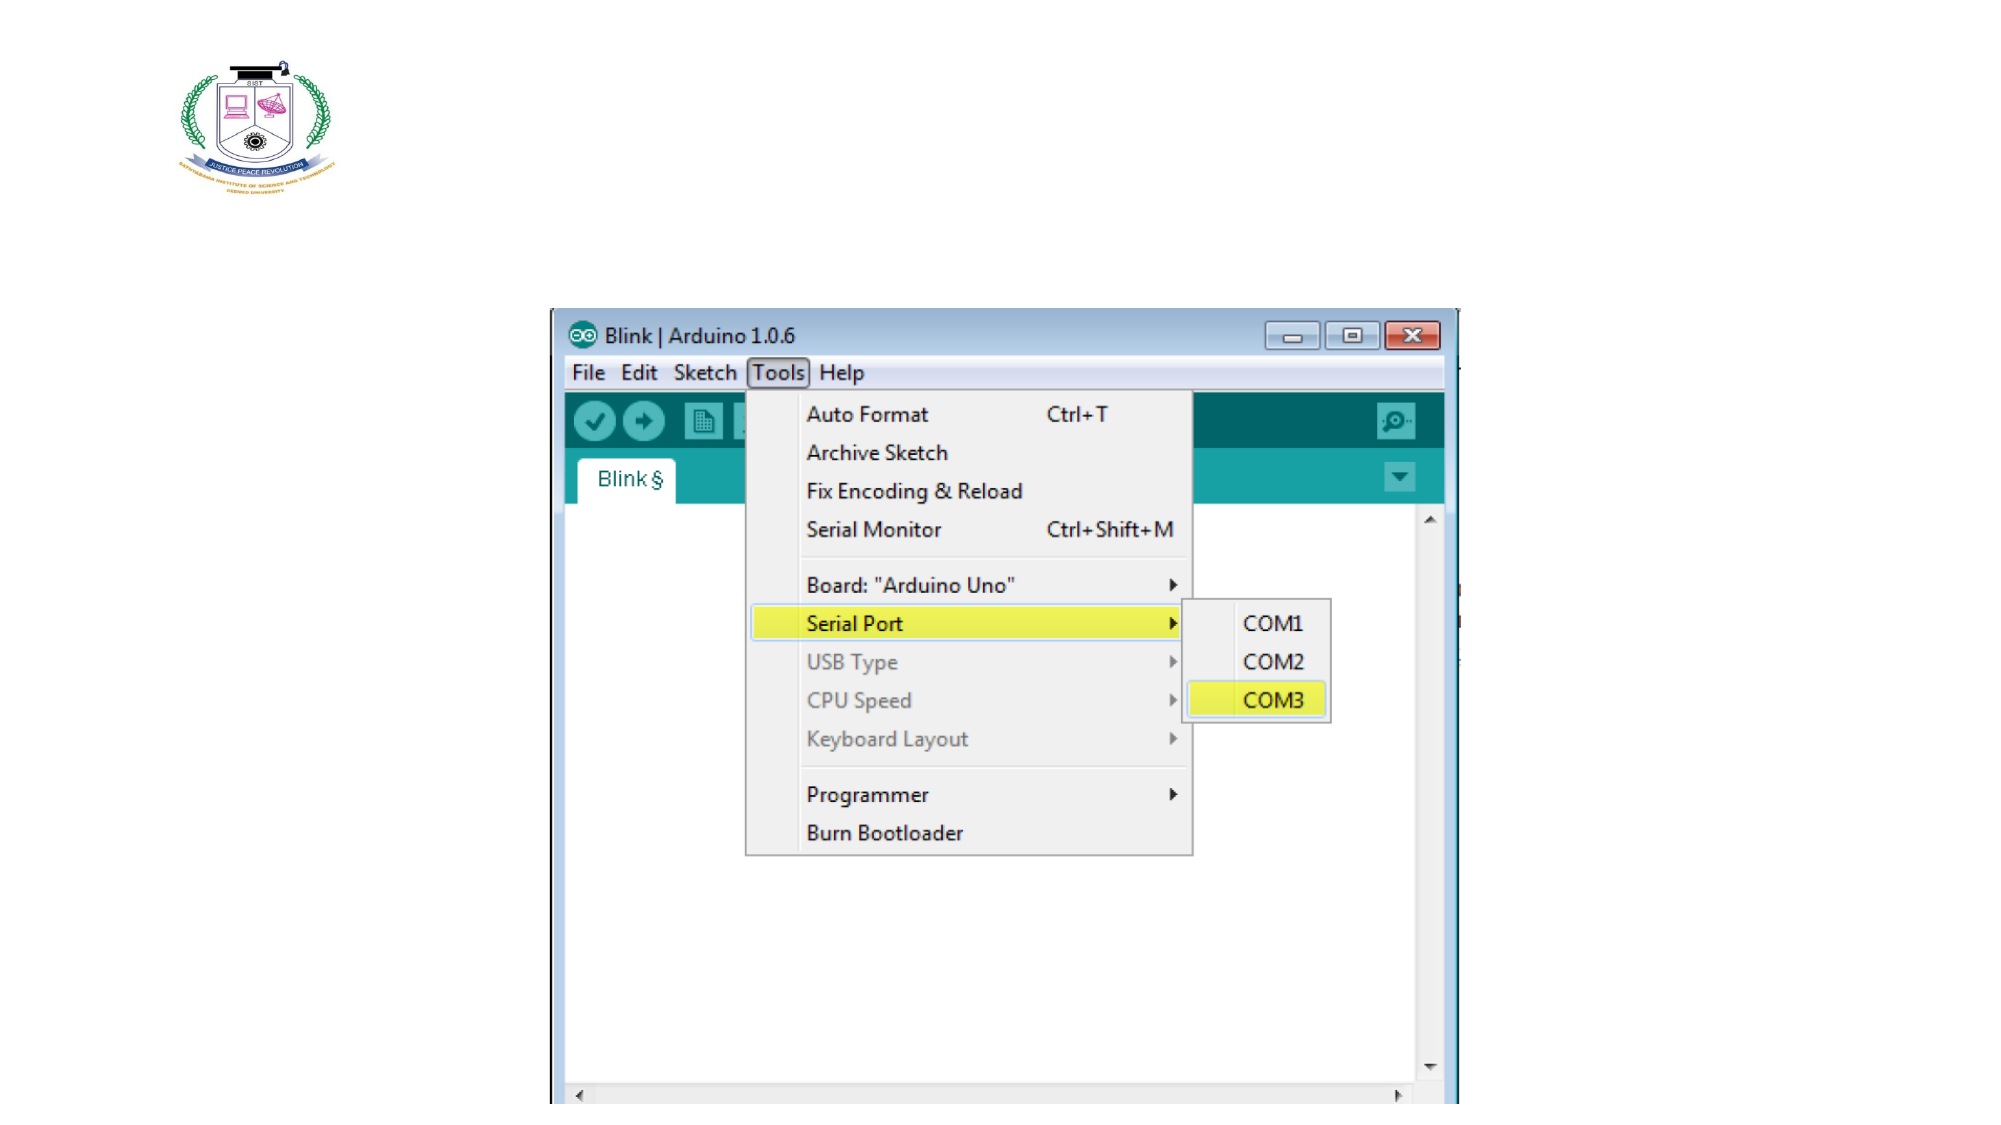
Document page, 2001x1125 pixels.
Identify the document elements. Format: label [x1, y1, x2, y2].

picture [175, 57, 340, 198]
list [466, 308, 1527, 1105]
